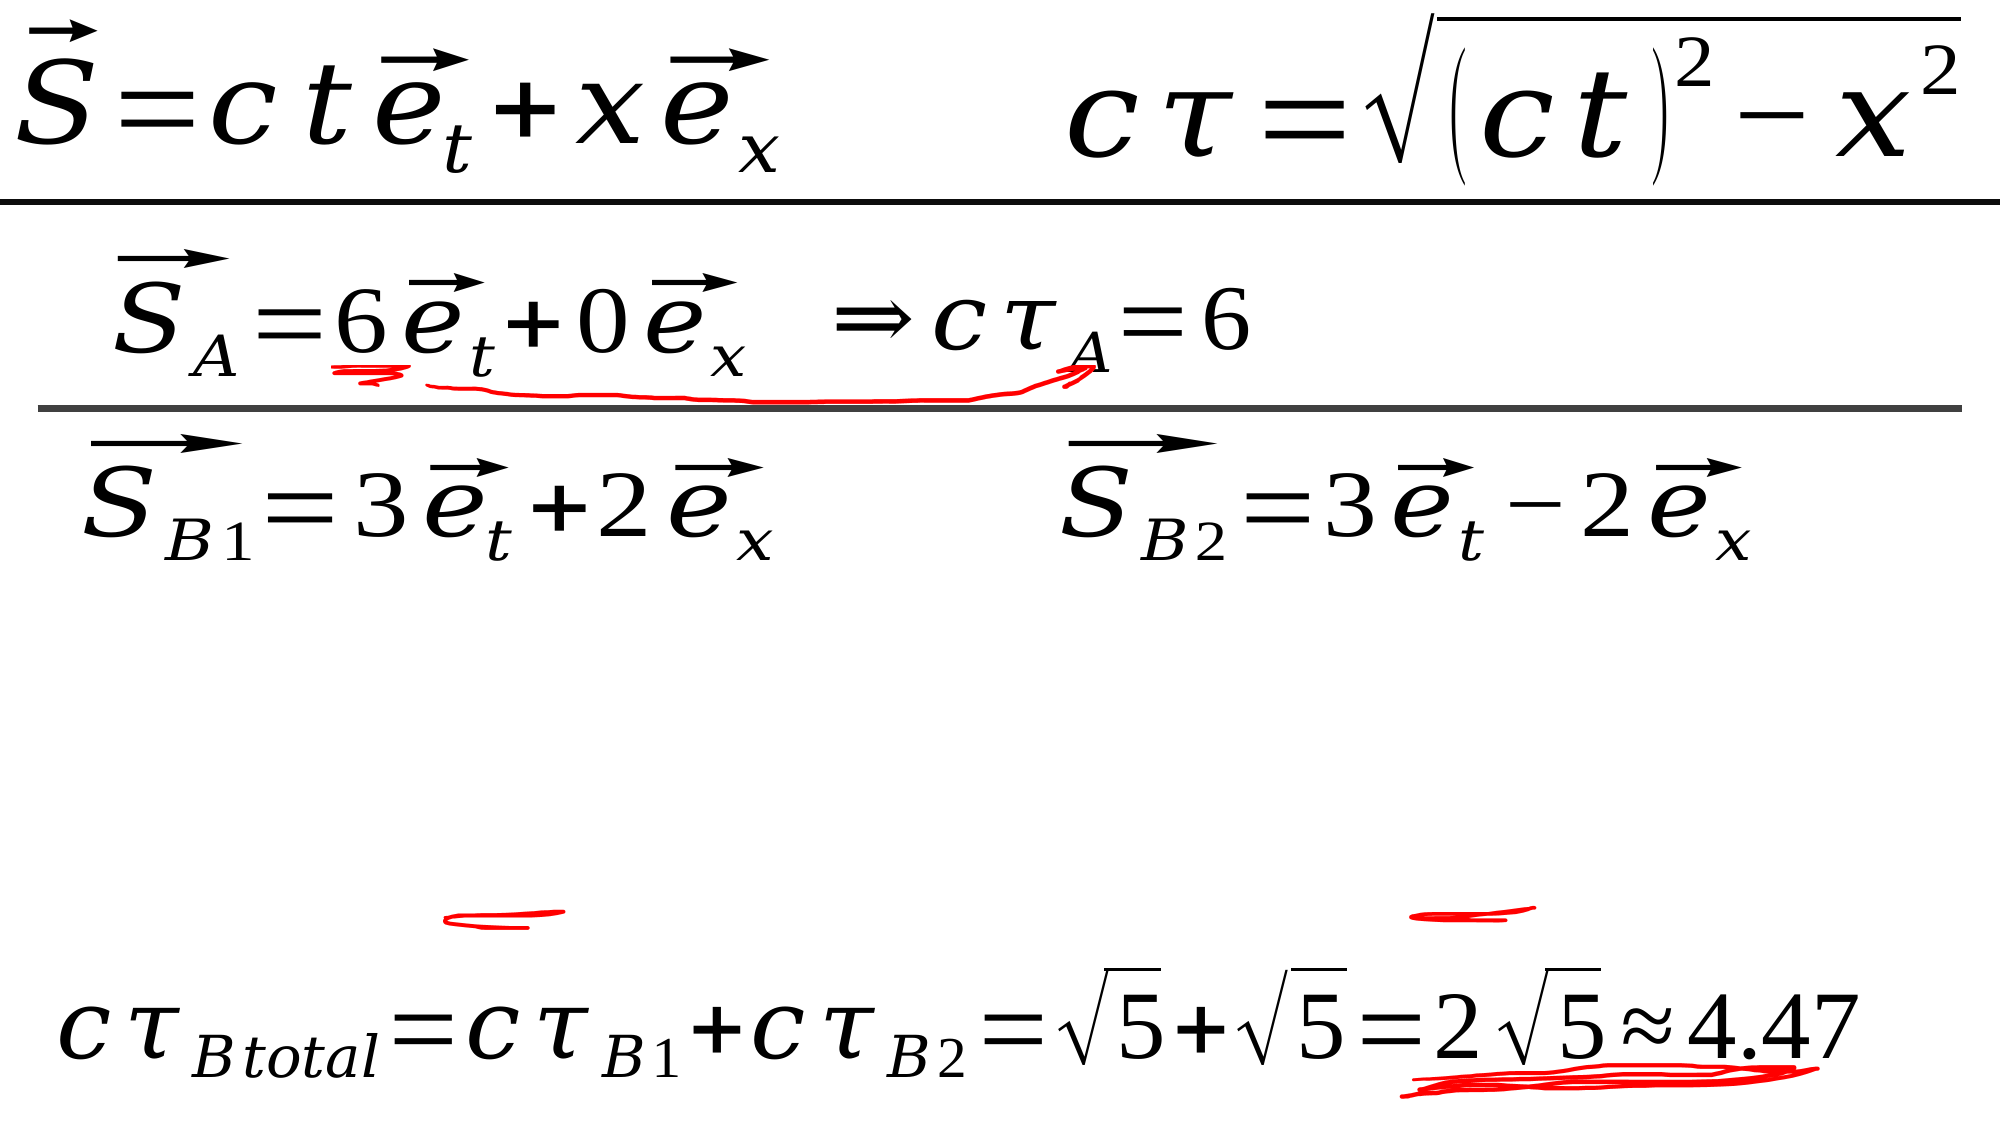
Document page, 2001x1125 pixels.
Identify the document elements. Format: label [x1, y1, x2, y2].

picture [331, 365, 1829, 408]
picture [331, 409, 1829, 1108]
